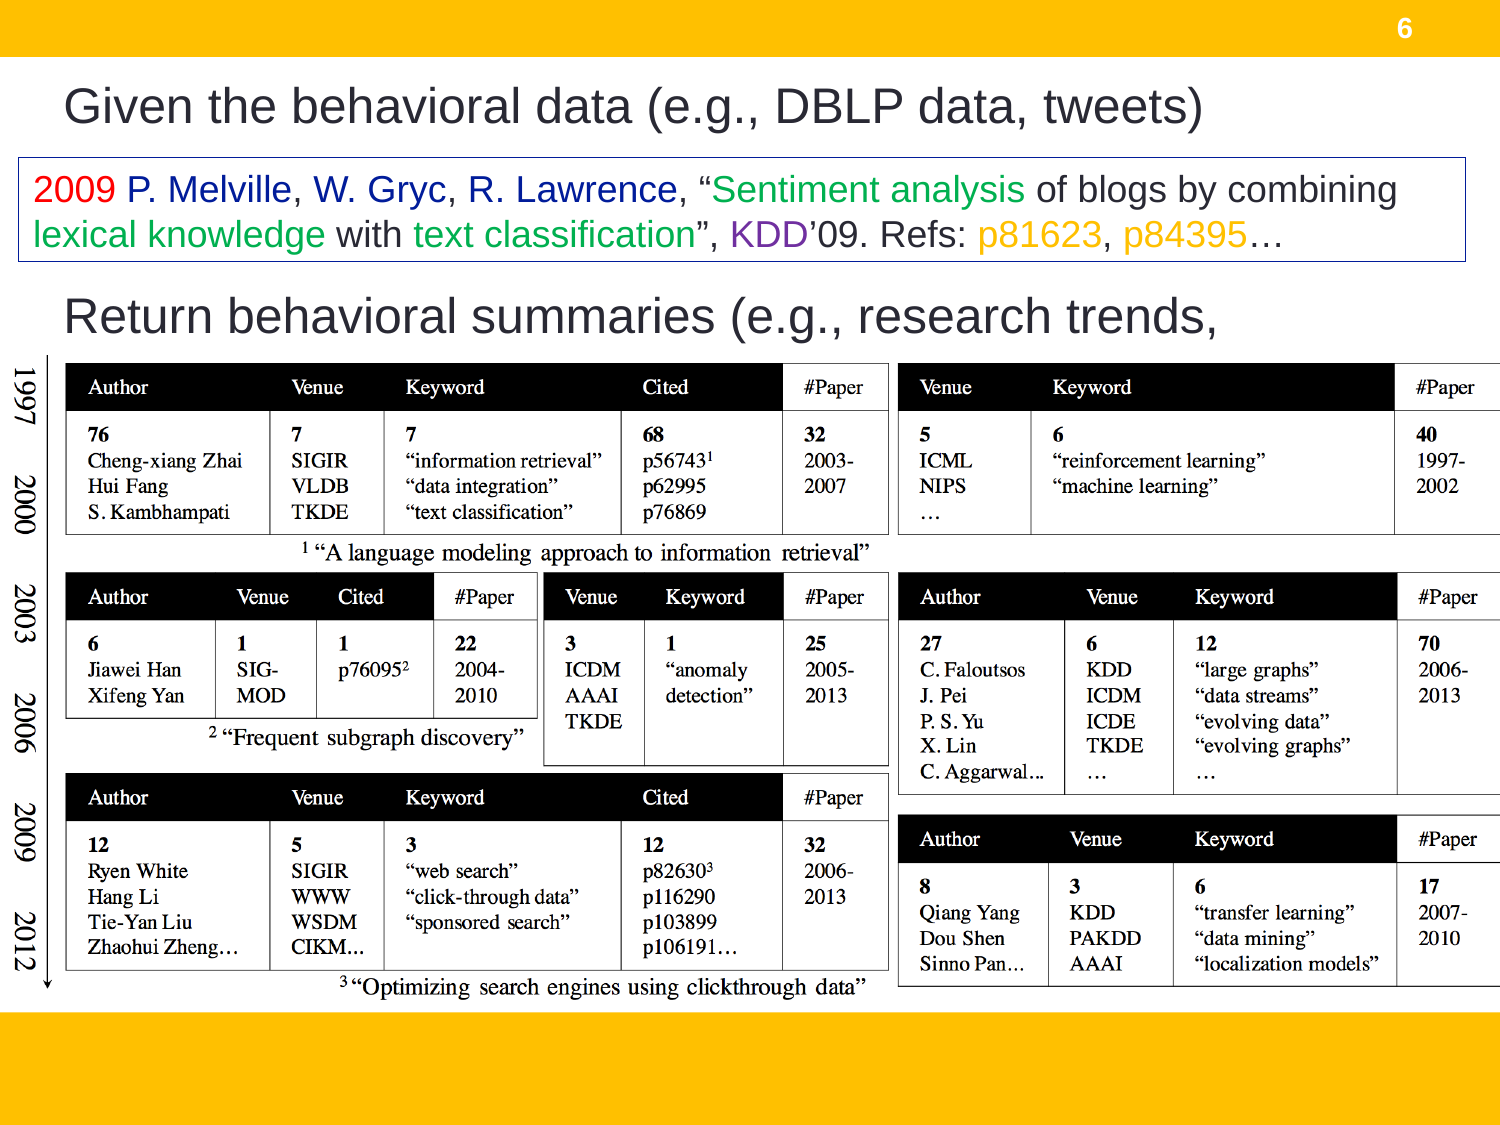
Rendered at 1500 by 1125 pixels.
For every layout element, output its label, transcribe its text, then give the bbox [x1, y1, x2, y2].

list Given the behavioral data (e.g., DBLP data, tweets) Return behavioral summaries (e.g., research trends, events) [48, 262, 1399, 351]
picture [7, 353, 1500, 1001]
text_box 2009 P. Melville, W. Gryc, R. Lawrence, “Sentiment analysis of blogs by combining lexical knowledge with text classification”, KDD’09. Refs: p81623, p84395… [18, 157, 1466, 262]
slide_number 6 [1381, 0, 1500, 55]
list Given the behavioral data (e.g., DBLP data, tweets) Return behavioral summaries (e.g., research trends, events) [48, 66, 1399, 157]
